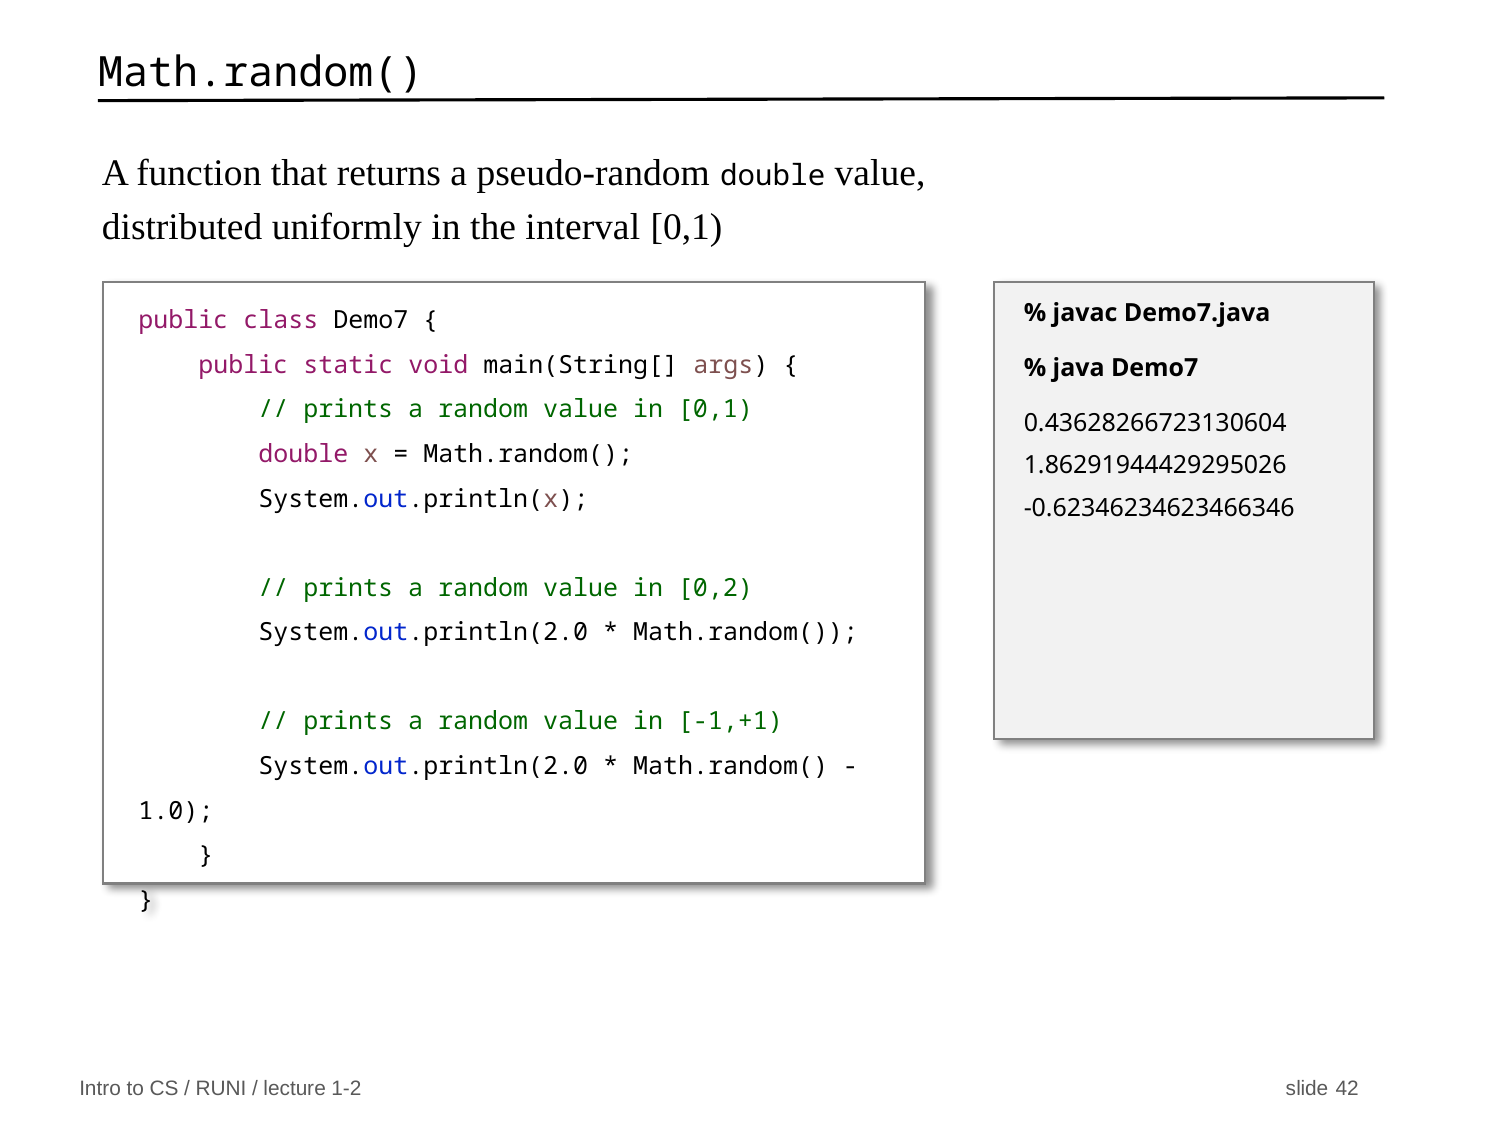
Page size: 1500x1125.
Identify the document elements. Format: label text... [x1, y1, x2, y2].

text_box A function that returns a pseudo-random double value, distributed uniformly in the interval [0,1) [86, 131, 1375, 300]
text_box % javac Demo7.java % java Demo7 0.43628266723130604 1.86291944429295026 -0.62346234623466346 [994, 300, 1375, 740]
title Math.random() [82, 37, 591, 114]
text_box public class Demo7 { public static void main(String[] args) { // prints a random value in [0,1) double x = Math.random(); System.out.println(x); // prints a random value in [0,2) System.out.println(2.0 * Math.random()); // prints a random value in [-1,+1) System.out.println(2.0 * Math.random() - 1.0); } } [102, 300, 926, 884]
